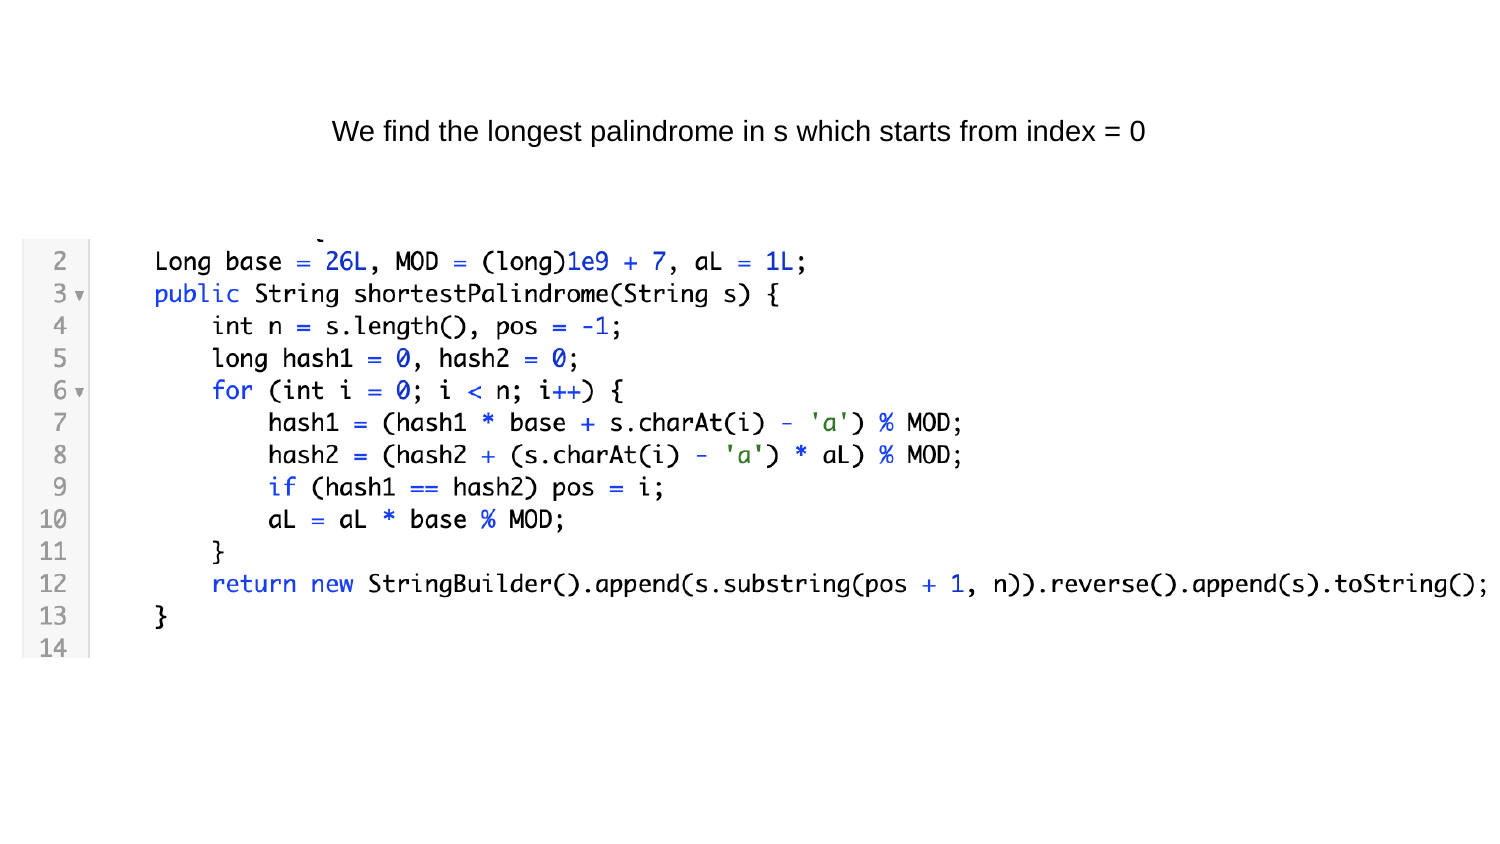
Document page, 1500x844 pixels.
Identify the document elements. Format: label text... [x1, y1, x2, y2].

text_box We find the longest palindrome in s which starts from index = 0 [316, 96, 1184, 199]
picture [0, 239, 1500, 658]
